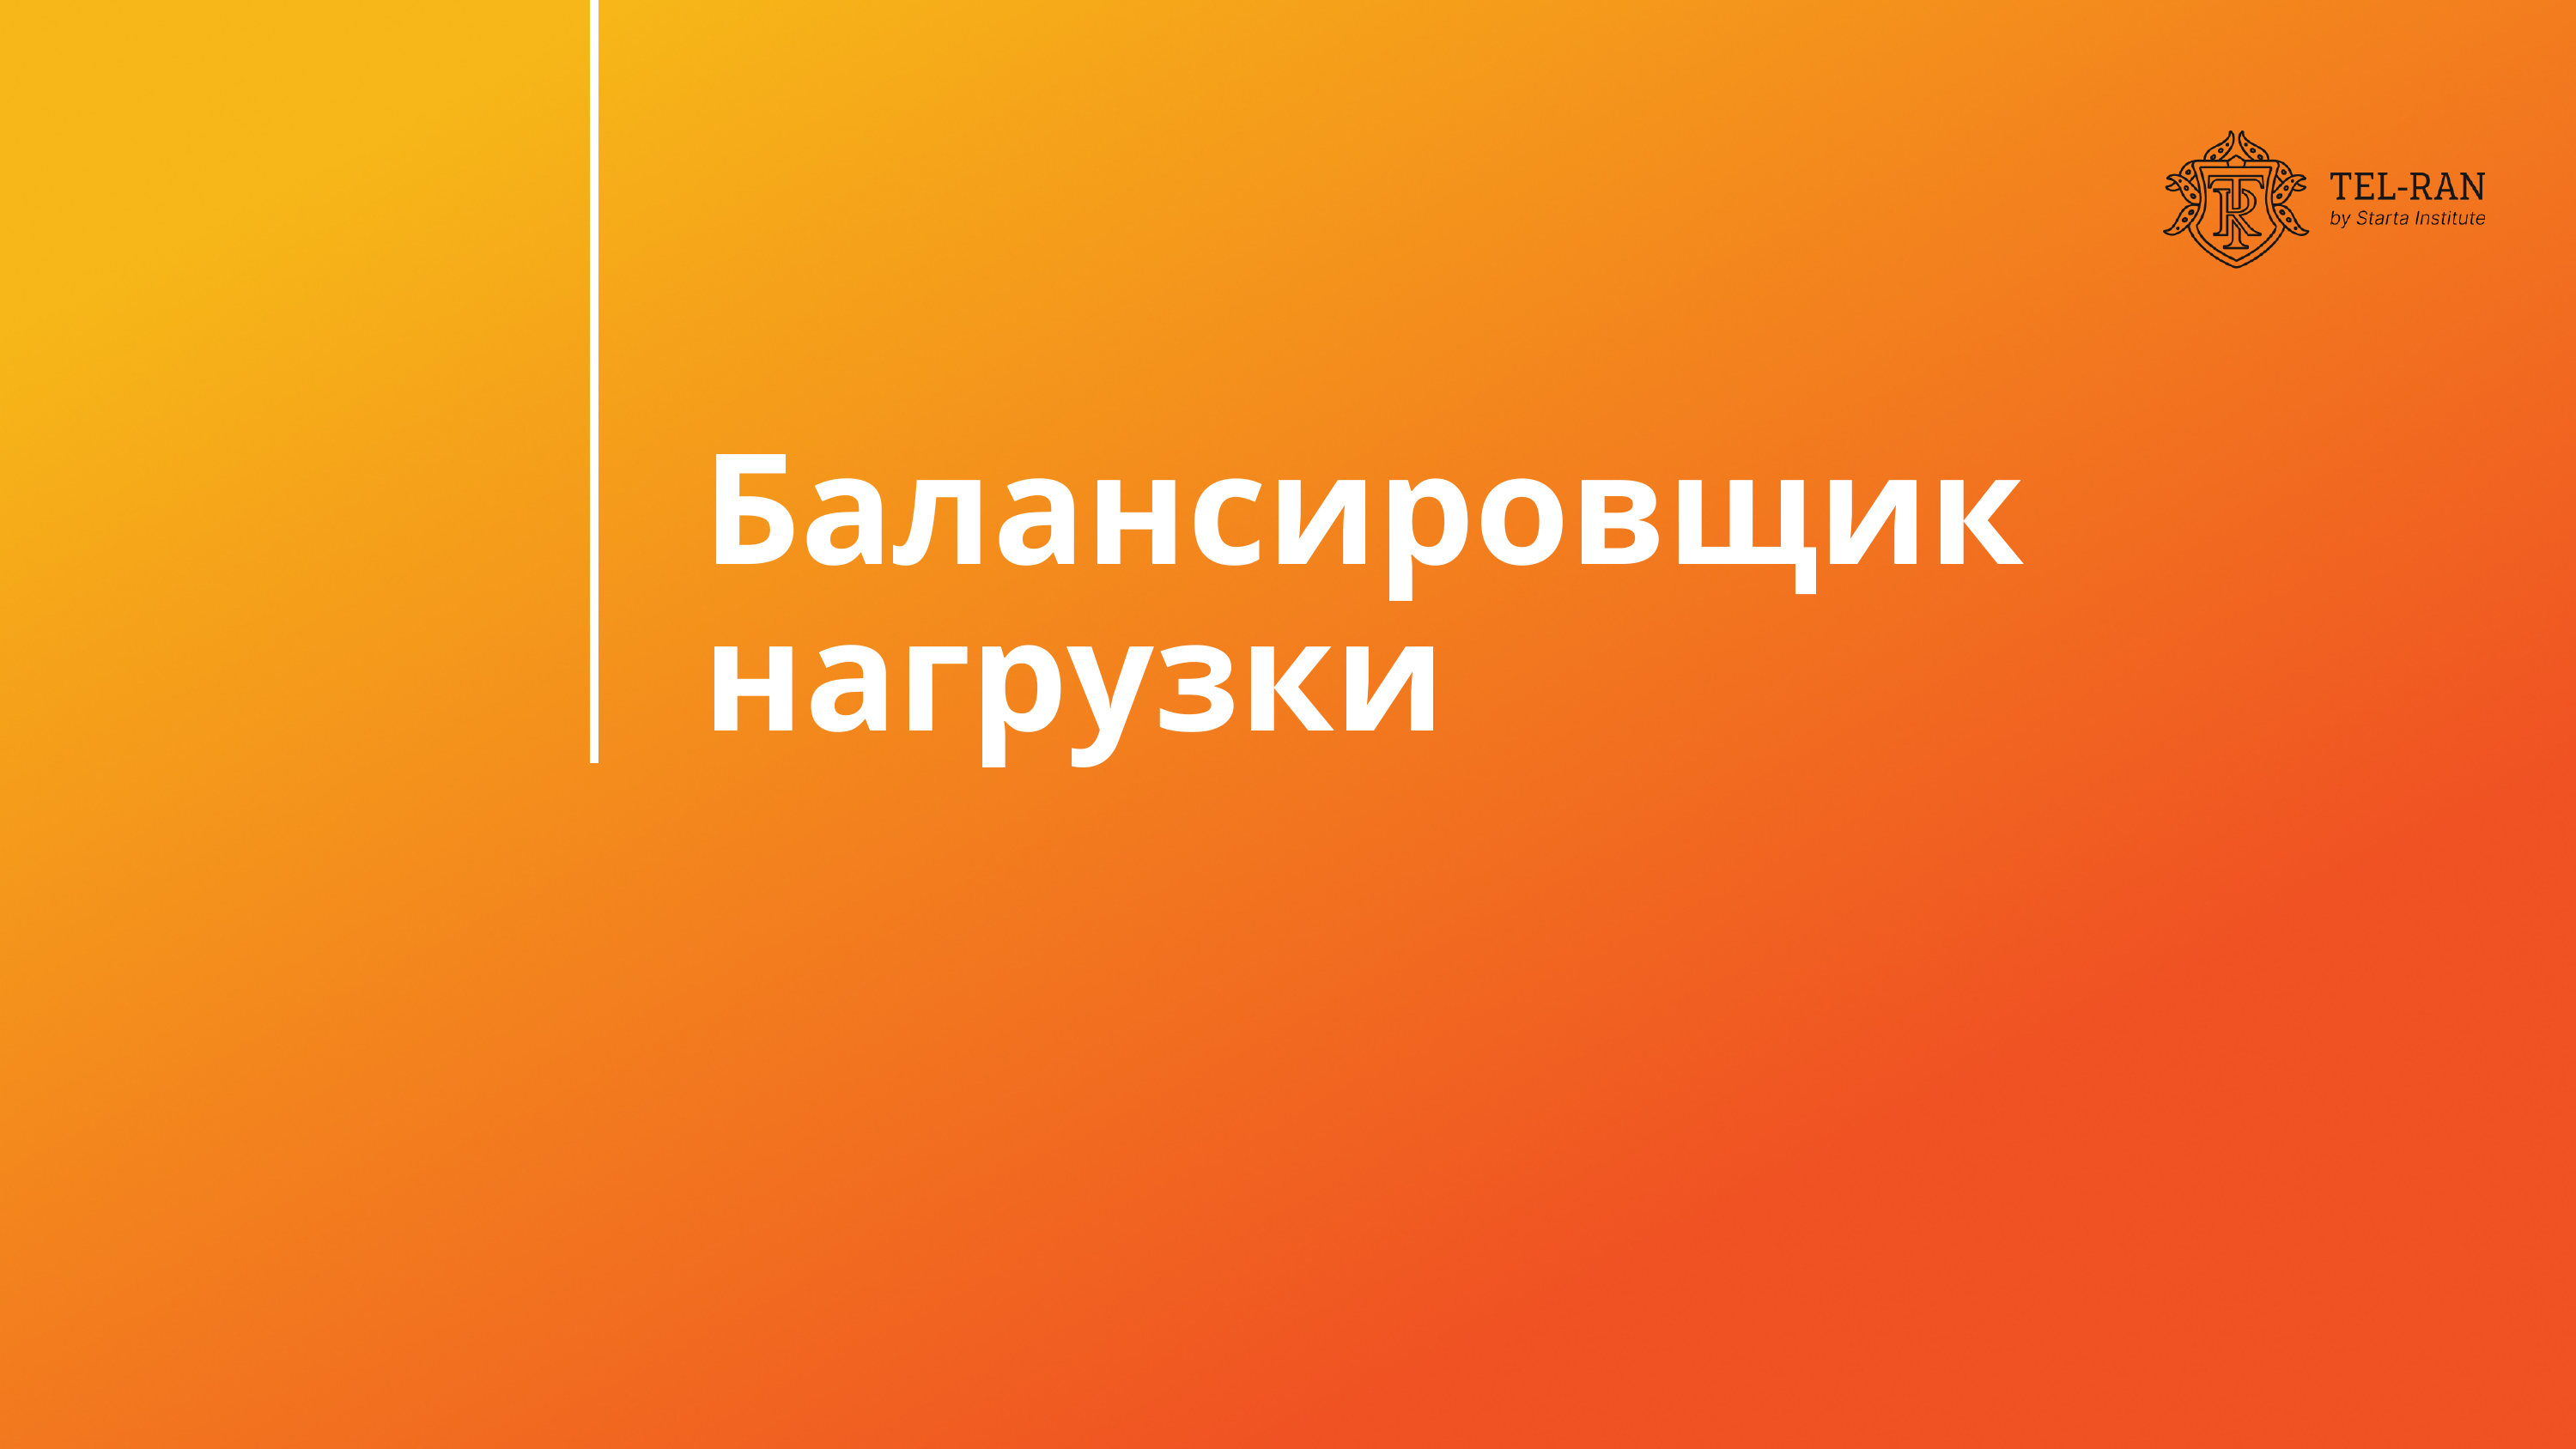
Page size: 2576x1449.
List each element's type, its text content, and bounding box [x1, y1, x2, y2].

picture [0, 0, 2576, 1449]
text_box Балансировщик нагрузки [702, 357, 2339, 1005]
